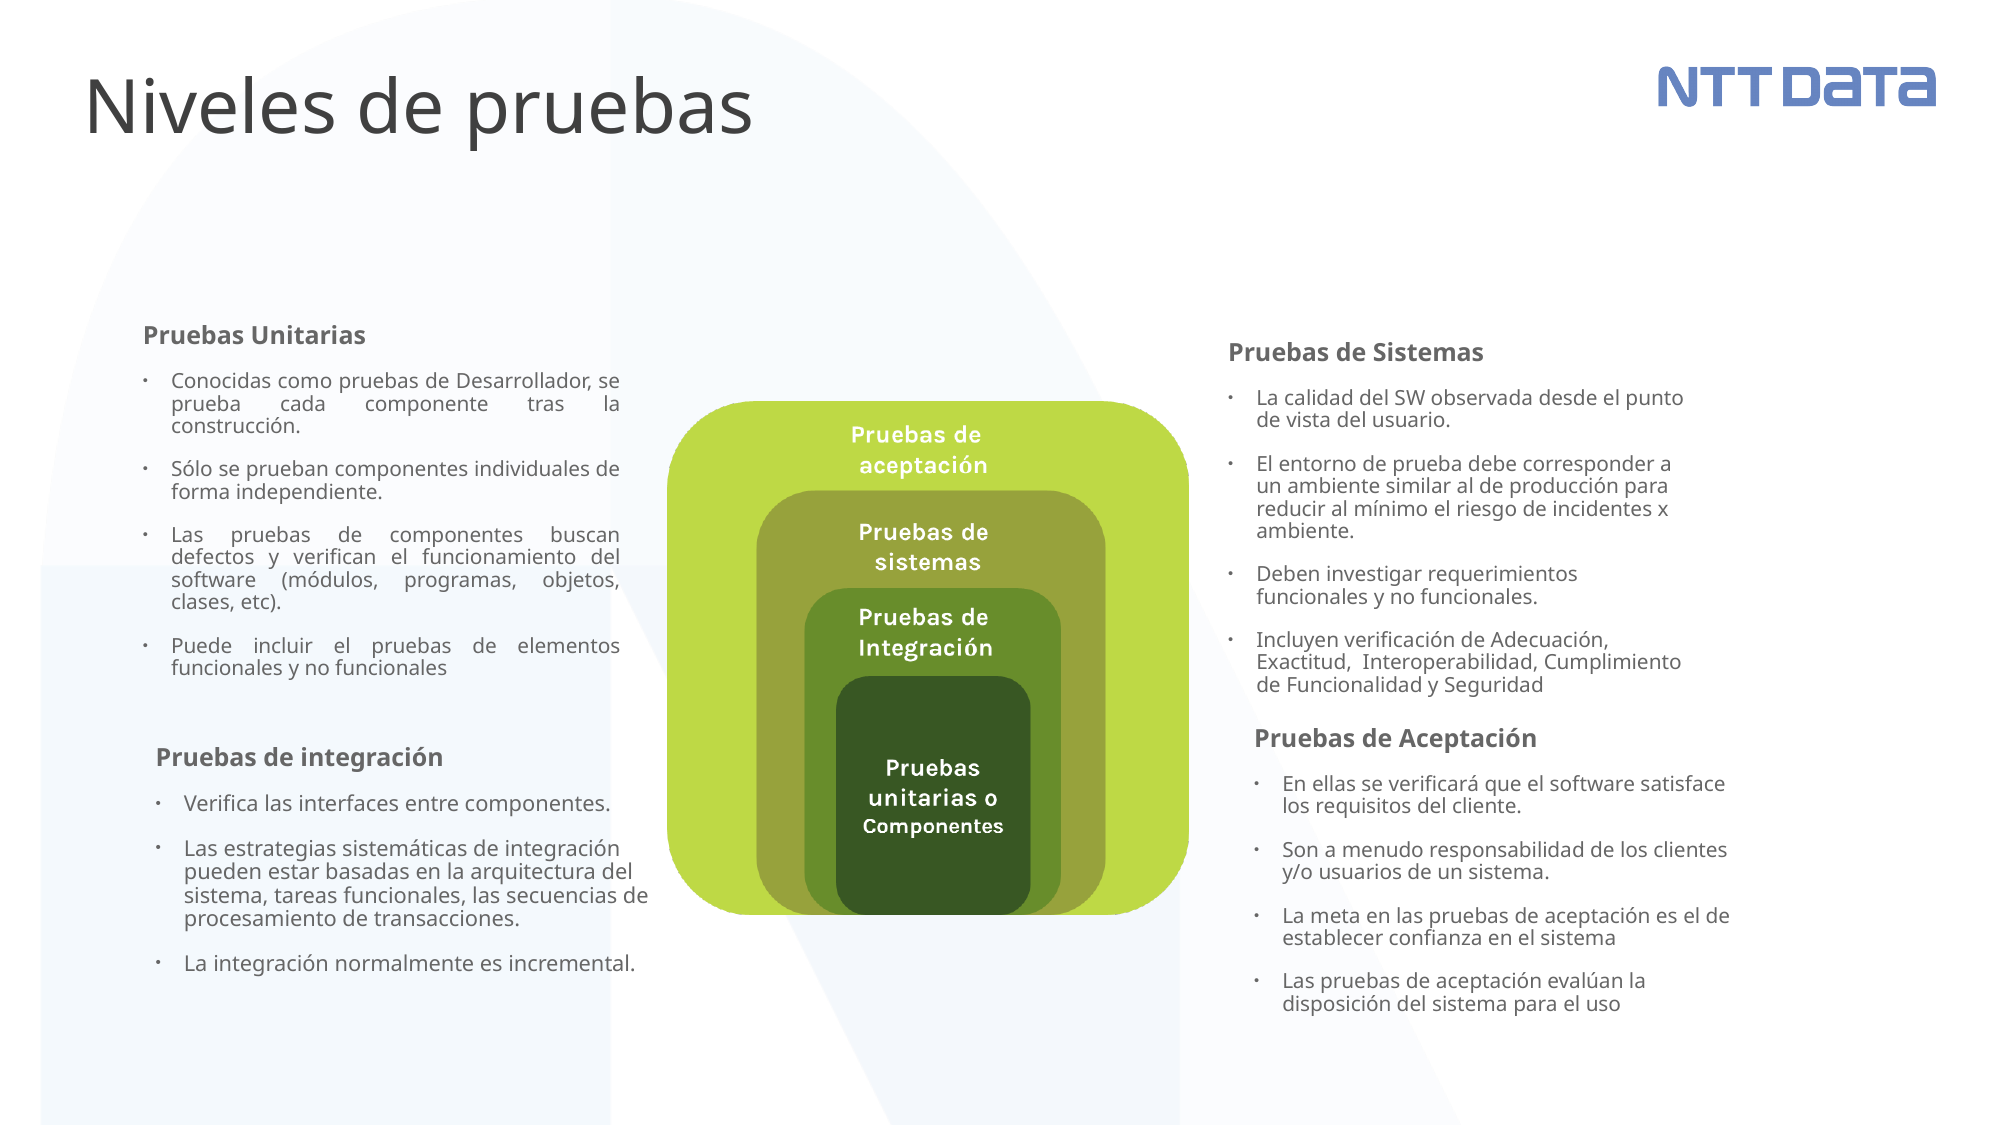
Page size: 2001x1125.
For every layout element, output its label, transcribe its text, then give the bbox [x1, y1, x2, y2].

text_box Niveles de pruebas [75, 50, 1756, 156]
text_box Pruebas de Aceptación En ellas se verificará que el software satisface los requisitos del cliente. Son a menudo responsabilidad de los clientes y/o usuarios de un sistema. La meta en las pruebas de aceptación es el de establecer confianza en el sistema Las pruebas de aceptación evalúan la disposición del sistema para el uso [1220, 718, 1755, 1037]
picture [1638, 46, 1956, 127]
text_box Pruebas de integración Verifica las interfaces entre componentes. Las estrategias sistemáticas de integración pueden estar basadas en la arquitectura del sistema, tareas funcionales, las secuencias de procesamiento de transacciones. La integración normalmente es incremental. [122, 737, 668, 1004]
text_box Pruebas de Sistemas La calidad del SW observada desde el punto de vista del usuario. El entorno de prueba debe corresponder a un ambiente similar al de producción para reducir al mínimo el riesgo de incidentes x ambiente. Deben investigar requerimientos funcionales y no funcionales. Incluyen verificación de Adecuación, Exactitud, Interoperabilidad, Cumplimiento de Funcionalidad y Seguridad [1194, 332, 1708, 712]
picture [667, 401, 1189, 915]
text_box Pruebas Unitarias Conocidas como pruebas de Desarrollador, se prueba cada componente tras la construcción. Sólo se prueban componentes individuales de forma independiente. Las pruebas de componentes buscan defectos y verifican el funcionamiento del software (módulos, programas, objetos, clases, etc). Puede incluir el pruebas de elementos funcionales y no funcionales [109, 315, 636, 674]
